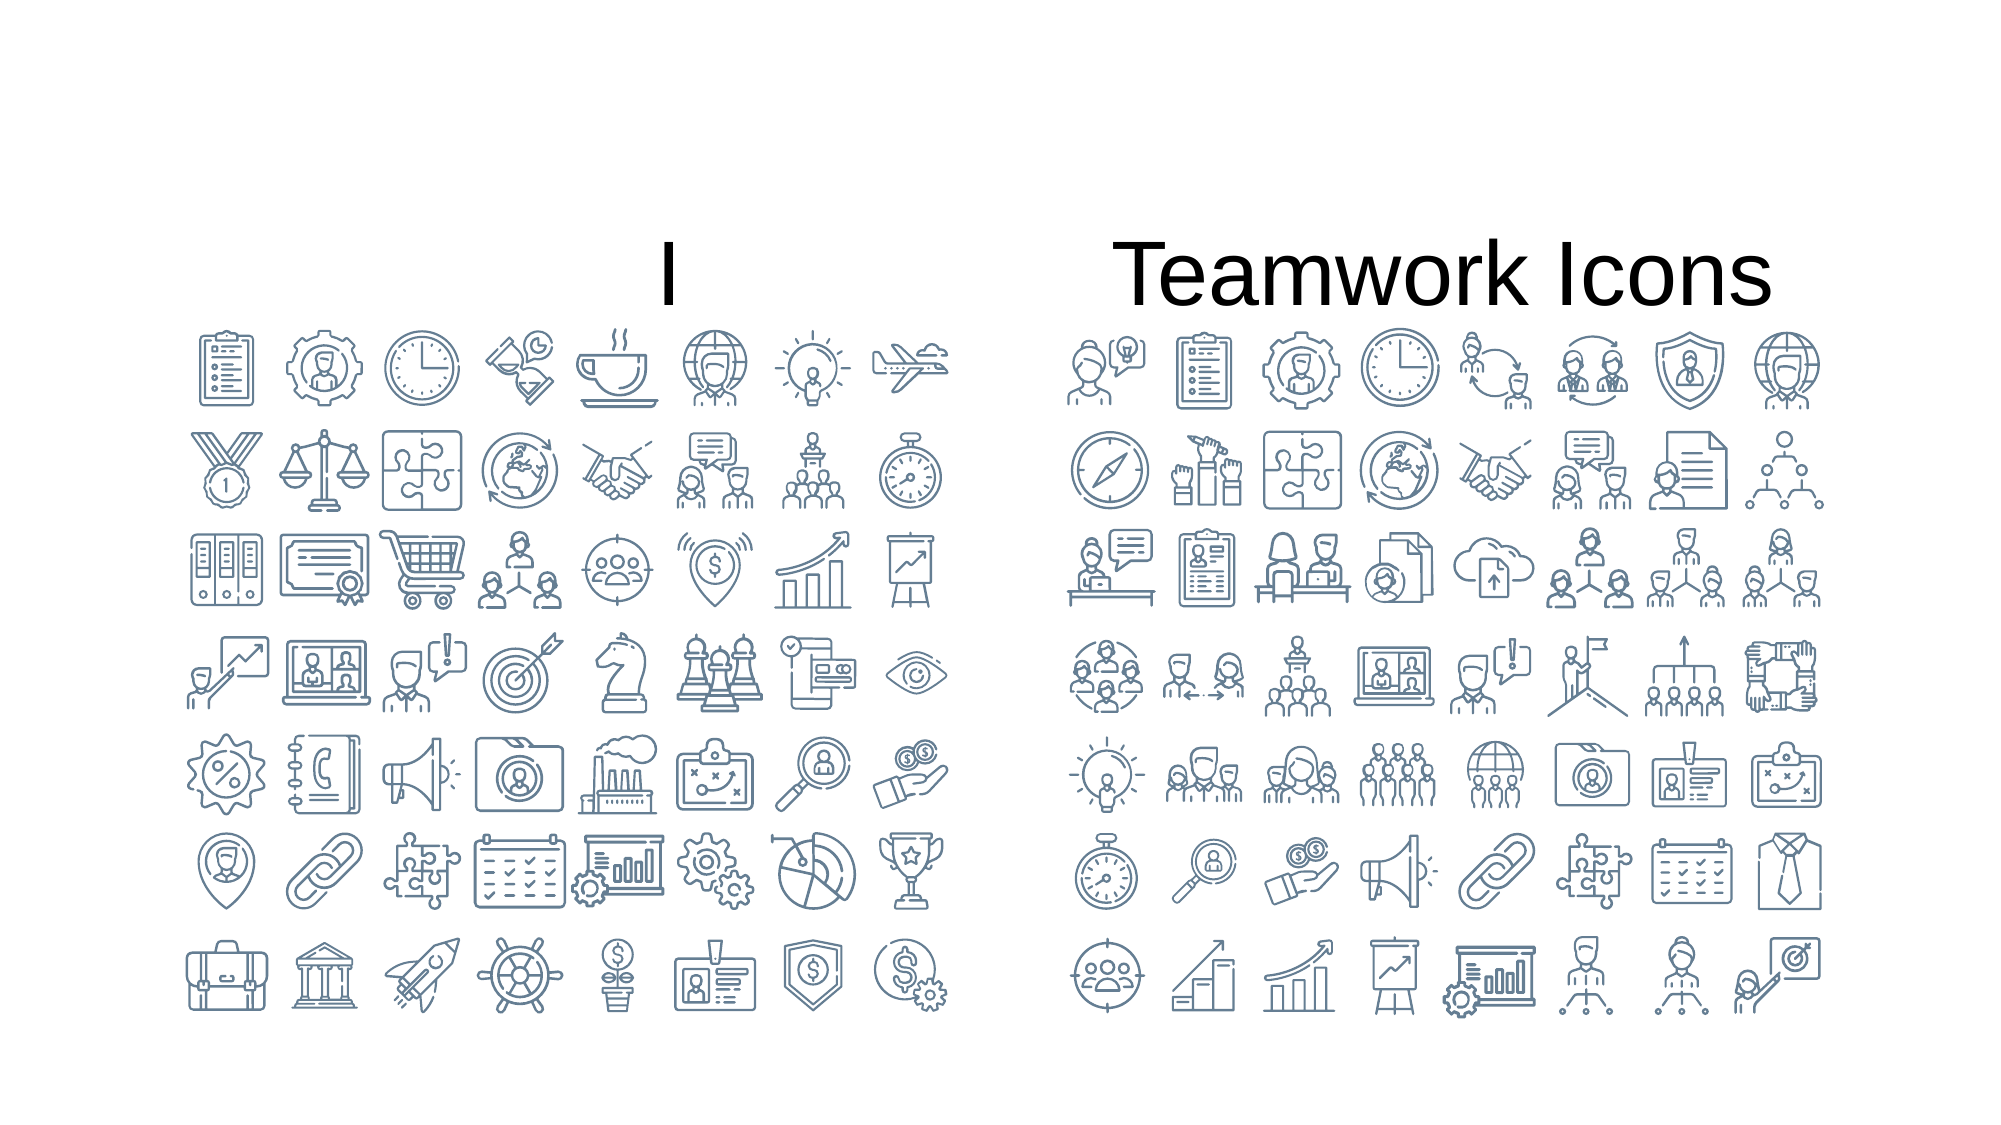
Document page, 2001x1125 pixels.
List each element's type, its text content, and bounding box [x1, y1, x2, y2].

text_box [1360, 327, 1440, 407]
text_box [484, 330, 555, 406]
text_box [1557, 335, 1628, 406]
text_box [186, 636, 270, 710]
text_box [1370, 935, 1420, 1016]
text_box [383, 831, 462, 910]
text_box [575, 327, 659, 409]
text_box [1646, 528, 1725, 608]
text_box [1263, 745, 1340, 804]
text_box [199, 329, 255, 407]
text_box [1453, 537, 1535, 599]
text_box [474, 736, 565, 813]
text_box [482, 632, 564, 714]
text_box [770, 832, 857, 910]
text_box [1554, 742, 1631, 807]
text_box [595, 632, 648, 714]
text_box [1066, 528, 1156, 607]
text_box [1262, 331, 1341, 410]
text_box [1654, 935, 1709, 1016]
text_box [885, 651, 948, 695]
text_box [1176, 331, 1233, 410]
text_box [1163, 652, 1245, 701]
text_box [1651, 741, 1728, 808]
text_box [1456, 832, 1538, 910]
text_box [286, 329, 363, 407]
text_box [1466, 740, 1525, 809]
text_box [382, 633, 468, 713]
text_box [1558, 935, 1614, 1016]
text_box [185, 939, 269, 1011]
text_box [774, 530, 852, 609]
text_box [1751, 741, 1823, 808]
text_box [676, 737, 754, 811]
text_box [774, 736, 851, 813]
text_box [1171, 939, 1235, 1012]
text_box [780, 635, 857, 710]
text_box [279, 429, 370, 512]
text_box [291, 942, 358, 1009]
text_box [676, 633, 763, 713]
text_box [279, 533, 370, 607]
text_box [571, 834, 665, 908]
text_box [1171, 838, 1237, 904]
text_box [1359, 743, 1436, 807]
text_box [581, 533, 654, 607]
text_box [383, 937, 461, 1014]
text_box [782, 432, 845, 510]
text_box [872, 342, 949, 394]
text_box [1459, 331, 1532, 410]
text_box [1070, 431, 1150, 510]
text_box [1459, 439, 1532, 502]
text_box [1353, 646, 1435, 707]
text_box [1264, 635, 1331, 717]
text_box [190, 432, 264, 509]
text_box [577, 734, 658, 815]
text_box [384, 330, 460, 406]
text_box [1546, 527, 1634, 609]
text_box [1744, 639, 1818, 713]
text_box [1263, 837, 1341, 906]
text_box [879, 832, 944, 910]
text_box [1552, 430, 1632, 510]
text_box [1253, 531, 1352, 604]
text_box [1757, 832, 1822, 911]
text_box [601, 938, 635, 1013]
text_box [197, 832, 256, 910]
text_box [1547, 635, 1629, 717]
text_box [783, 939, 843, 1012]
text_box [677, 832, 755, 910]
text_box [674, 939, 757, 1012]
title Teamwork Icons [1062, 206, 1825, 312]
text_box [381, 430, 463, 511]
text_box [1654, 331, 1726, 411]
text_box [1359, 430, 1439, 510]
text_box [477, 530, 562, 609]
text_box [1263, 430, 1343, 510]
text_box [1556, 833, 1633, 910]
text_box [774, 329, 852, 407]
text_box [378, 529, 467, 610]
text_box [281, 639, 372, 706]
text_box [872, 739, 950, 810]
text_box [1360, 834, 1439, 908]
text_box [190, 533, 264, 607]
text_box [382, 737, 462, 812]
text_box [476, 937, 564, 1014]
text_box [473, 833, 567, 909]
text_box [1742, 528, 1821, 608]
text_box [287, 734, 361, 815]
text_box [1066, 833, 1142, 910]
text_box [185, 733, 267, 816]
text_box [677, 532, 753, 608]
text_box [1166, 746, 1243, 803]
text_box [1069, 639, 1143, 713]
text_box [1442, 945, 1536, 1019]
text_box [873, 938, 948, 1012]
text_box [1651, 838, 1733, 905]
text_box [870, 432, 946, 509]
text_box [1262, 939, 1336, 1012]
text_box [1069, 937, 1146, 1014]
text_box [676, 432, 754, 509]
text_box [582, 440, 653, 501]
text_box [1645, 635, 1724, 717]
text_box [886, 531, 935, 608]
text_box [1364, 532, 1434, 604]
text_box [1754, 331, 1820, 410]
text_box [682, 329, 748, 407]
title Business Icons [185, 206, 948, 312]
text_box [1178, 528, 1236, 608]
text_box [1170, 435, 1243, 506]
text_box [1450, 638, 1532, 715]
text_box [1068, 736, 1146, 813]
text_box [1648, 430, 1728, 510]
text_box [481, 432, 559, 509]
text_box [1734, 937, 1821, 1014]
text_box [1067, 335, 1146, 406]
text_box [284, 832, 365, 910]
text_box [1744, 430, 1825, 510]
